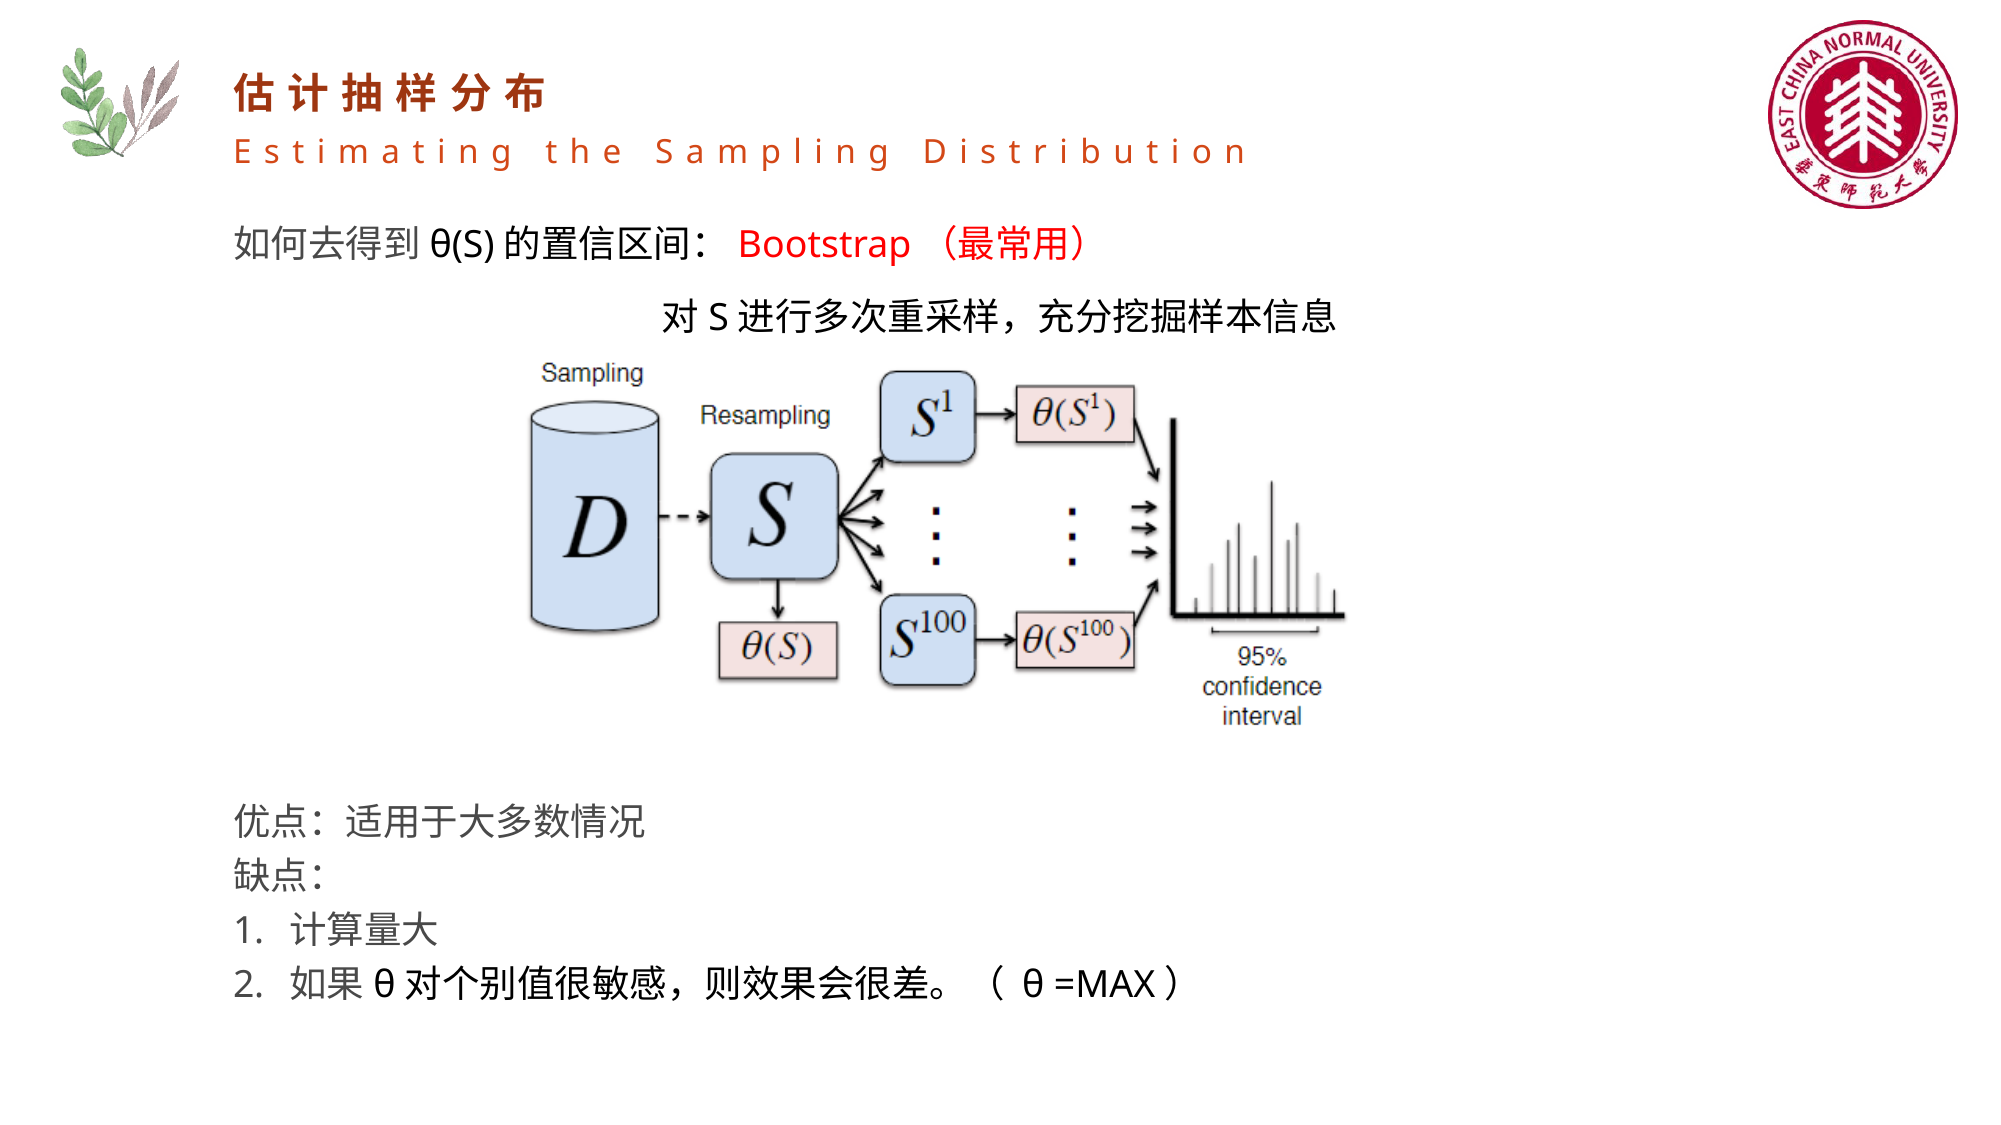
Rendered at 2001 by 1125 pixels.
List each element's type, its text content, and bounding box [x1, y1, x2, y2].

picture [478, 313, 1412, 758]
text_box 如何去得到θ(S)的置信区间：Bootstrap（最常用） [218, 203, 1804, 273]
text_box 优点：适用于大多数情况 缺点： 计算量大 如果θ对个别值很敏感，则效果会很差。（ θ =MAX） [218, 781, 1804, 1013]
picture [1768, 20, 1958, 209]
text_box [218, 49, 1294, 175]
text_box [61, 46, 179, 160]
text_box 对S进行多次重采样，充分挖掘样本信息 [647, 285, 1353, 313]
